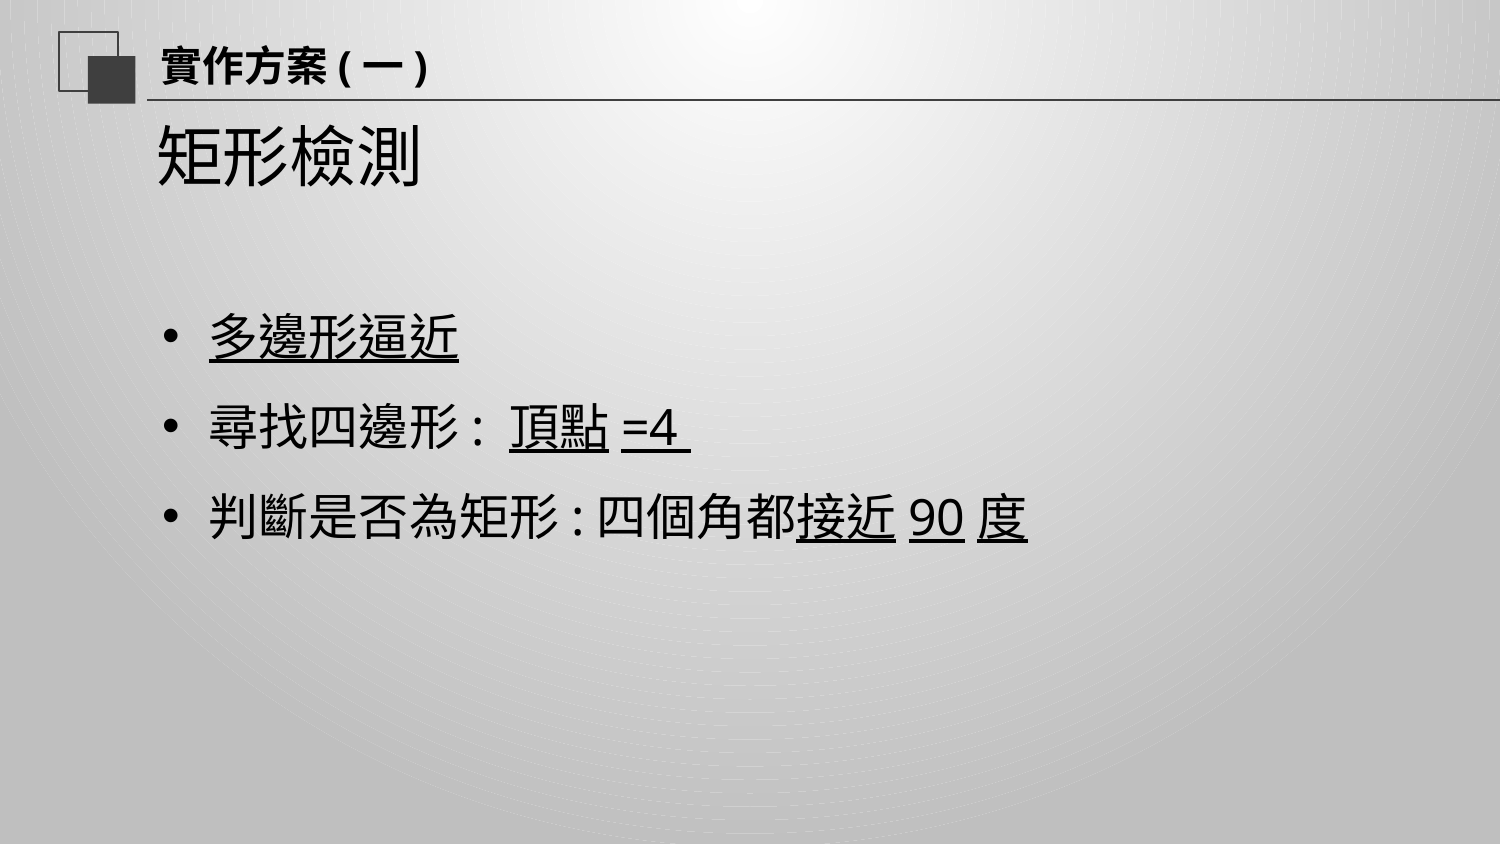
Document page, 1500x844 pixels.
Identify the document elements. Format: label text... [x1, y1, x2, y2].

text_box 多邊形逼近 尋找四邊形: 頂點=4 判斷是否為矩形:四個角都接近90度 [147, 221, 1241, 599]
text_box 矩形檢測 [141, 99, 779, 210]
title 實作方案(一) [145, 32, 680, 97]
